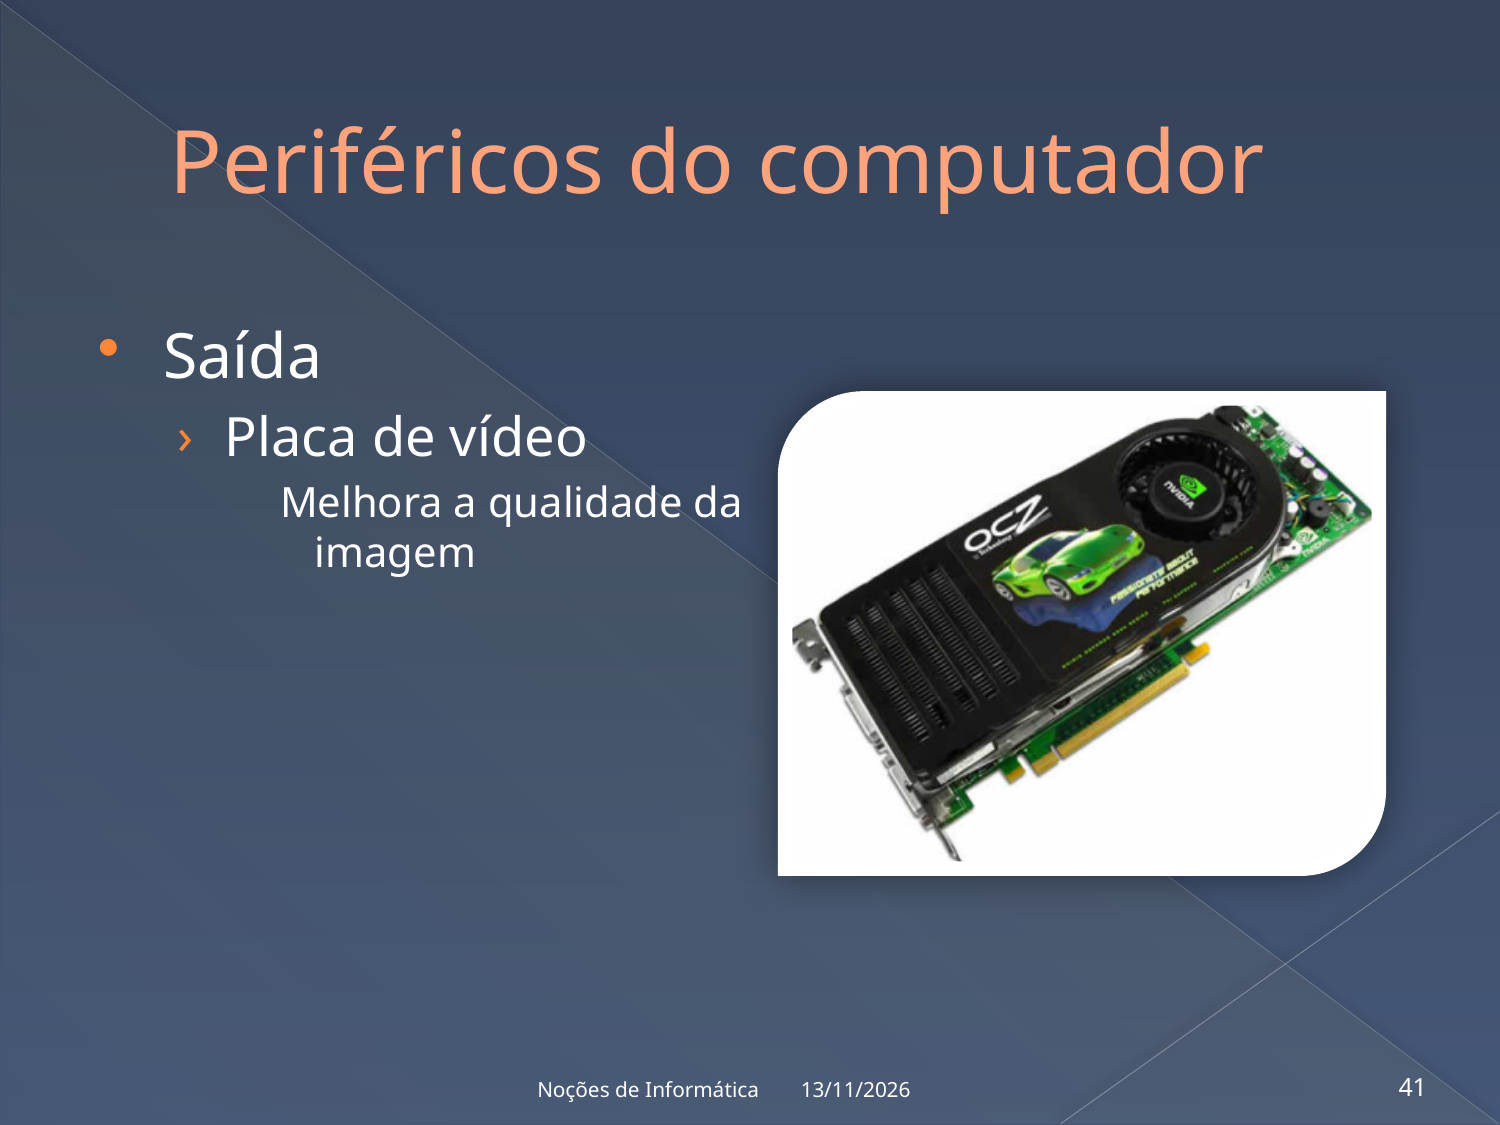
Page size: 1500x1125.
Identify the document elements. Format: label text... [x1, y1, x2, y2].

title Periféricos do computador [75, 43, 1425, 274]
footer Noções de Informática [75, 1063, 774, 1113]
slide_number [786, 1062, 1136, 1113]
list Saída Placa de vídeo Melhora a qualidade da imagem [75, 308, 786, 1059]
picture [784, 398, 1380, 869]
slide_number 41 [1359, 1063, 1442, 1113]
